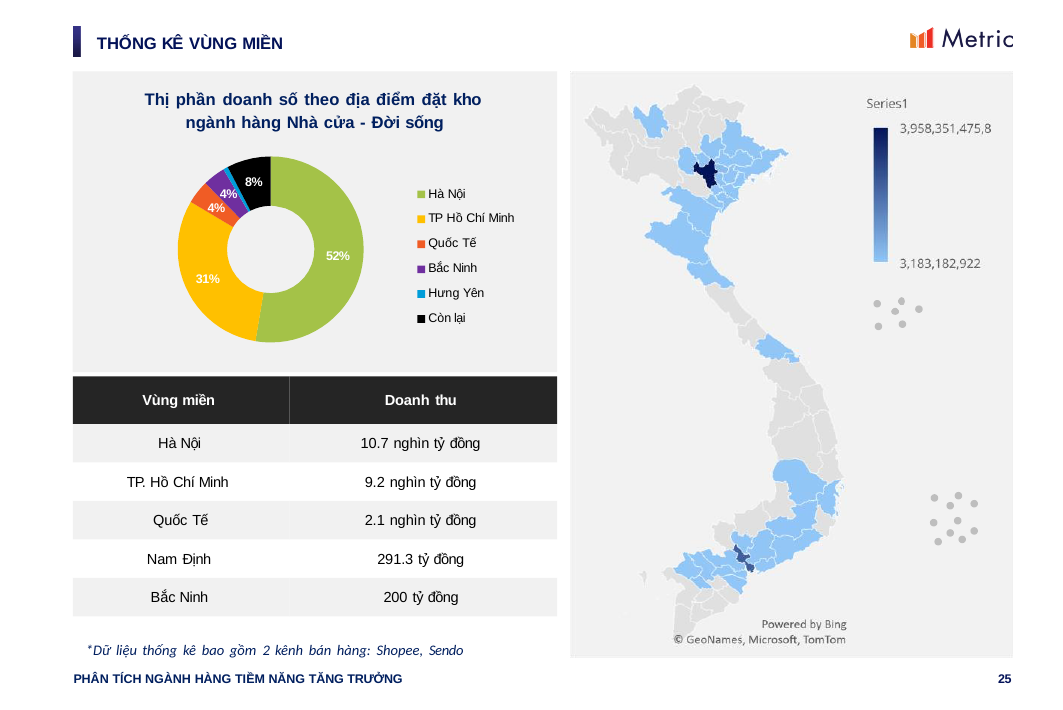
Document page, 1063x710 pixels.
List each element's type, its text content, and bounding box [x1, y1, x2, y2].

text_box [417, 190, 426, 324]
text_box *Dữ liệu thống kê bao gồm 2 kênh bán hàng: Shopee, Sendo PHÂN TÍCH NGÀNH HÀNG TIỀM NĂNG TĂNG TRƯỞNG [71, 639, 477, 687]
text_box 291.3 tỷ đồng [375, 547, 472, 568]
text_box 25 [996, 669, 1015, 687]
text_box Nam Định [144, 547, 218, 568]
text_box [72, 380, 558, 463]
text_box 9.2 nghìn tỷ đồng [362, 472, 485, 491]
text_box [569, 70, 1013, 659]
text_box THỐNG KÊ VÙNG MIỀN Thị phần doanh số theo địa điểm đặt kho ngành hàng Nhà cửa - Đời sống [94, 30, 488, 69]
text_box Bắc Ninh [148, 586, 214, 606]
text_box [72, 500, 558, 540]
picture [910, 27, 1013, 49]
text_box 200 tỷ đồng [381, 586, 466, 606]
text_box Quốc Tế [151, 509, 212, 529]
text_box TP. Hồ Chí Minh [124, 472, 238, 491]
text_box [72, 71, 558, 373]
text_box [72, 577, 558, 617]
text_box 2.1 nghìn tỷ đồng [362, 509, 485, 529]
picture [72, 26, 81, 57]
